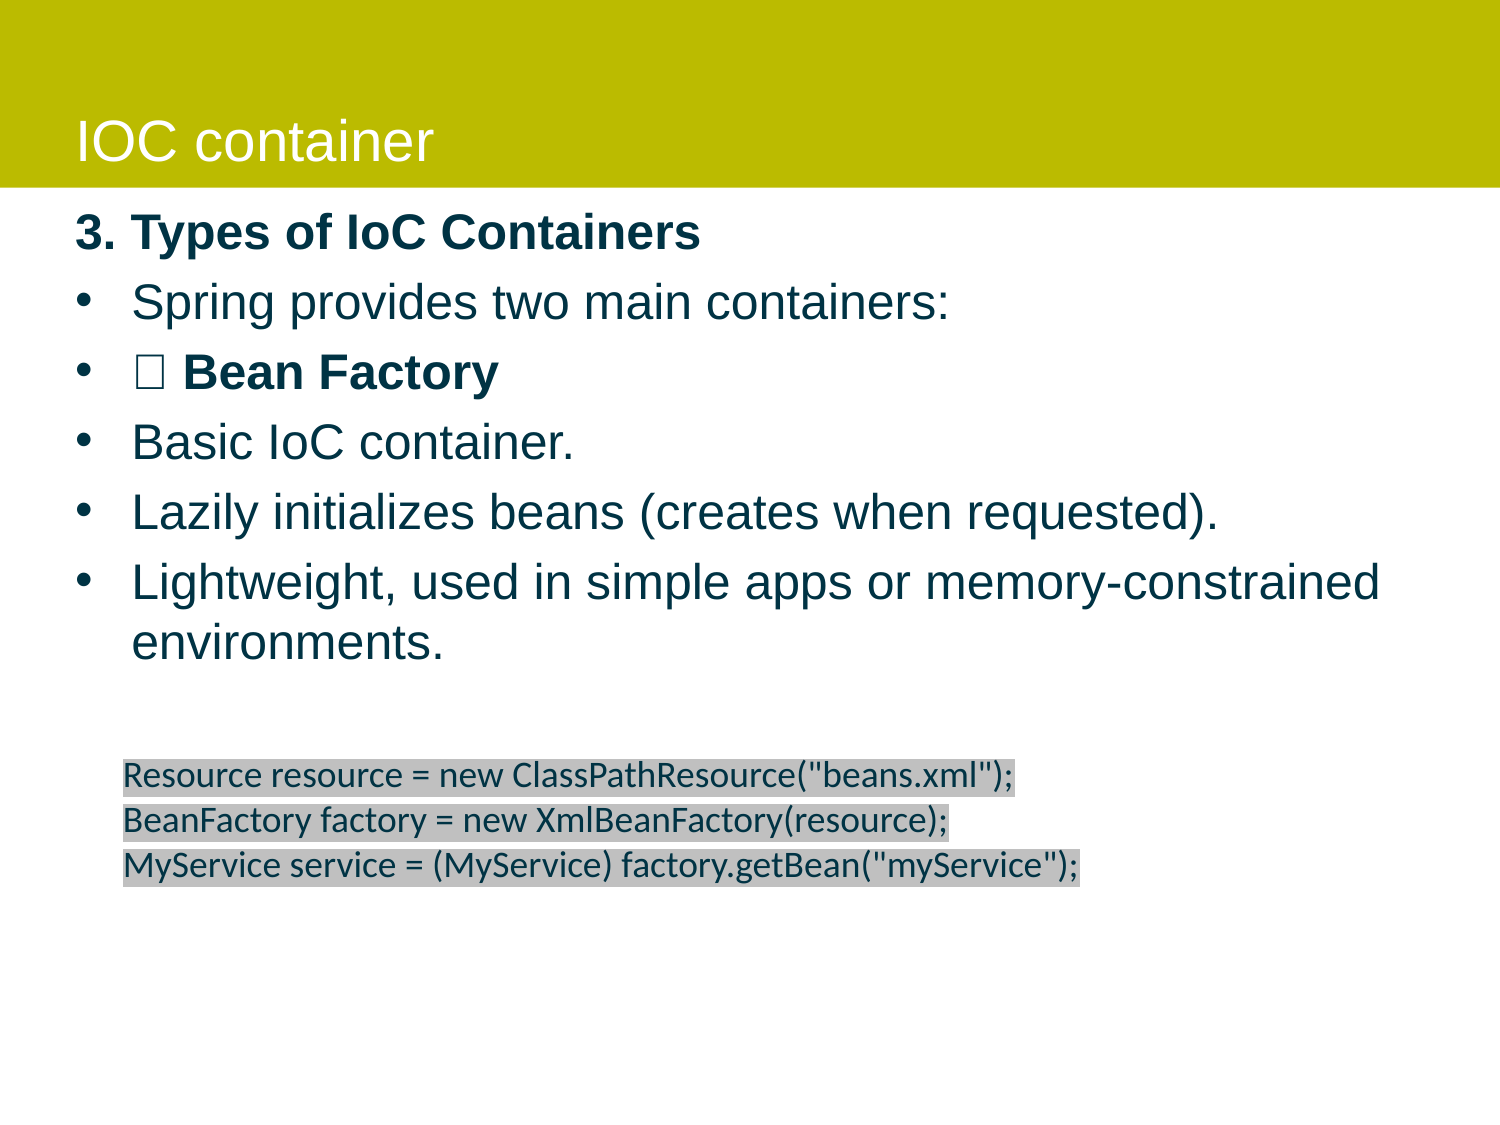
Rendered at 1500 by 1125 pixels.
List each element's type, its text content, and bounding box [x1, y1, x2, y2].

text_box Resource resource = new ClassPathResource("beans.xml"); BeanFactory factory = new XmlBeanFactory(resource); MyService service = (MyService) factory.getBean("myService"); [108, 742, 1268, 893]
list 3. Types of IoC Containers Spring provides two main containers: 🔹 Bean Factory Basic IoC container. Lazily initializes beans (creates when requested). Lightweight, used in simple apps or memory-constrained environments. [75, 199, 1425, 942]
title IOC container [75, 30, 1425, 173]
